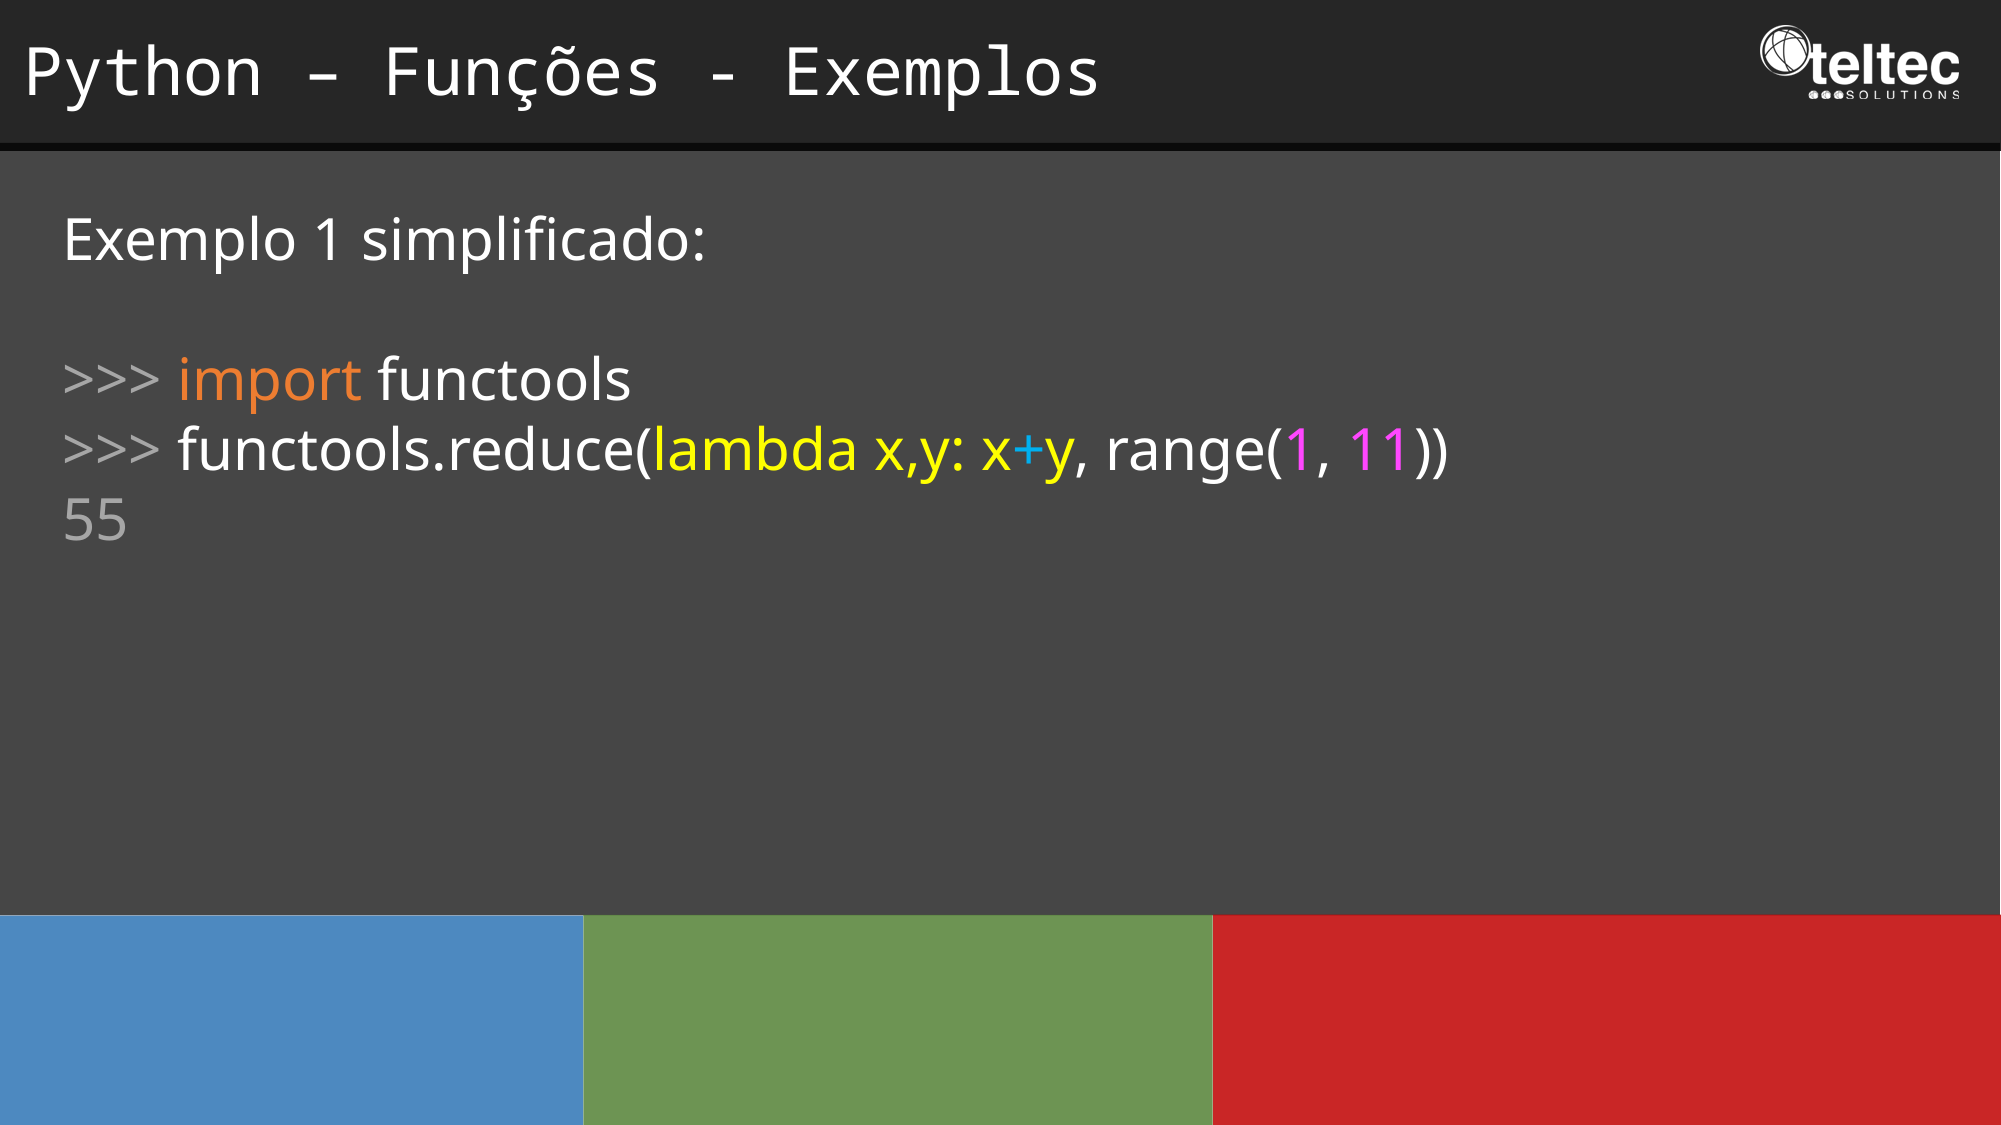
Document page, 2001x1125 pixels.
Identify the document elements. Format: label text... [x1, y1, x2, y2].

text_box Python – Funções - Exemplos [8, 20, 1118, 116]
text_box Exemplo 1 simplificado: >>> import functools >>> functools.reduce(lambda x,y: x+y, range(1, 11)) 55 [47, 194, 1943, 866]
